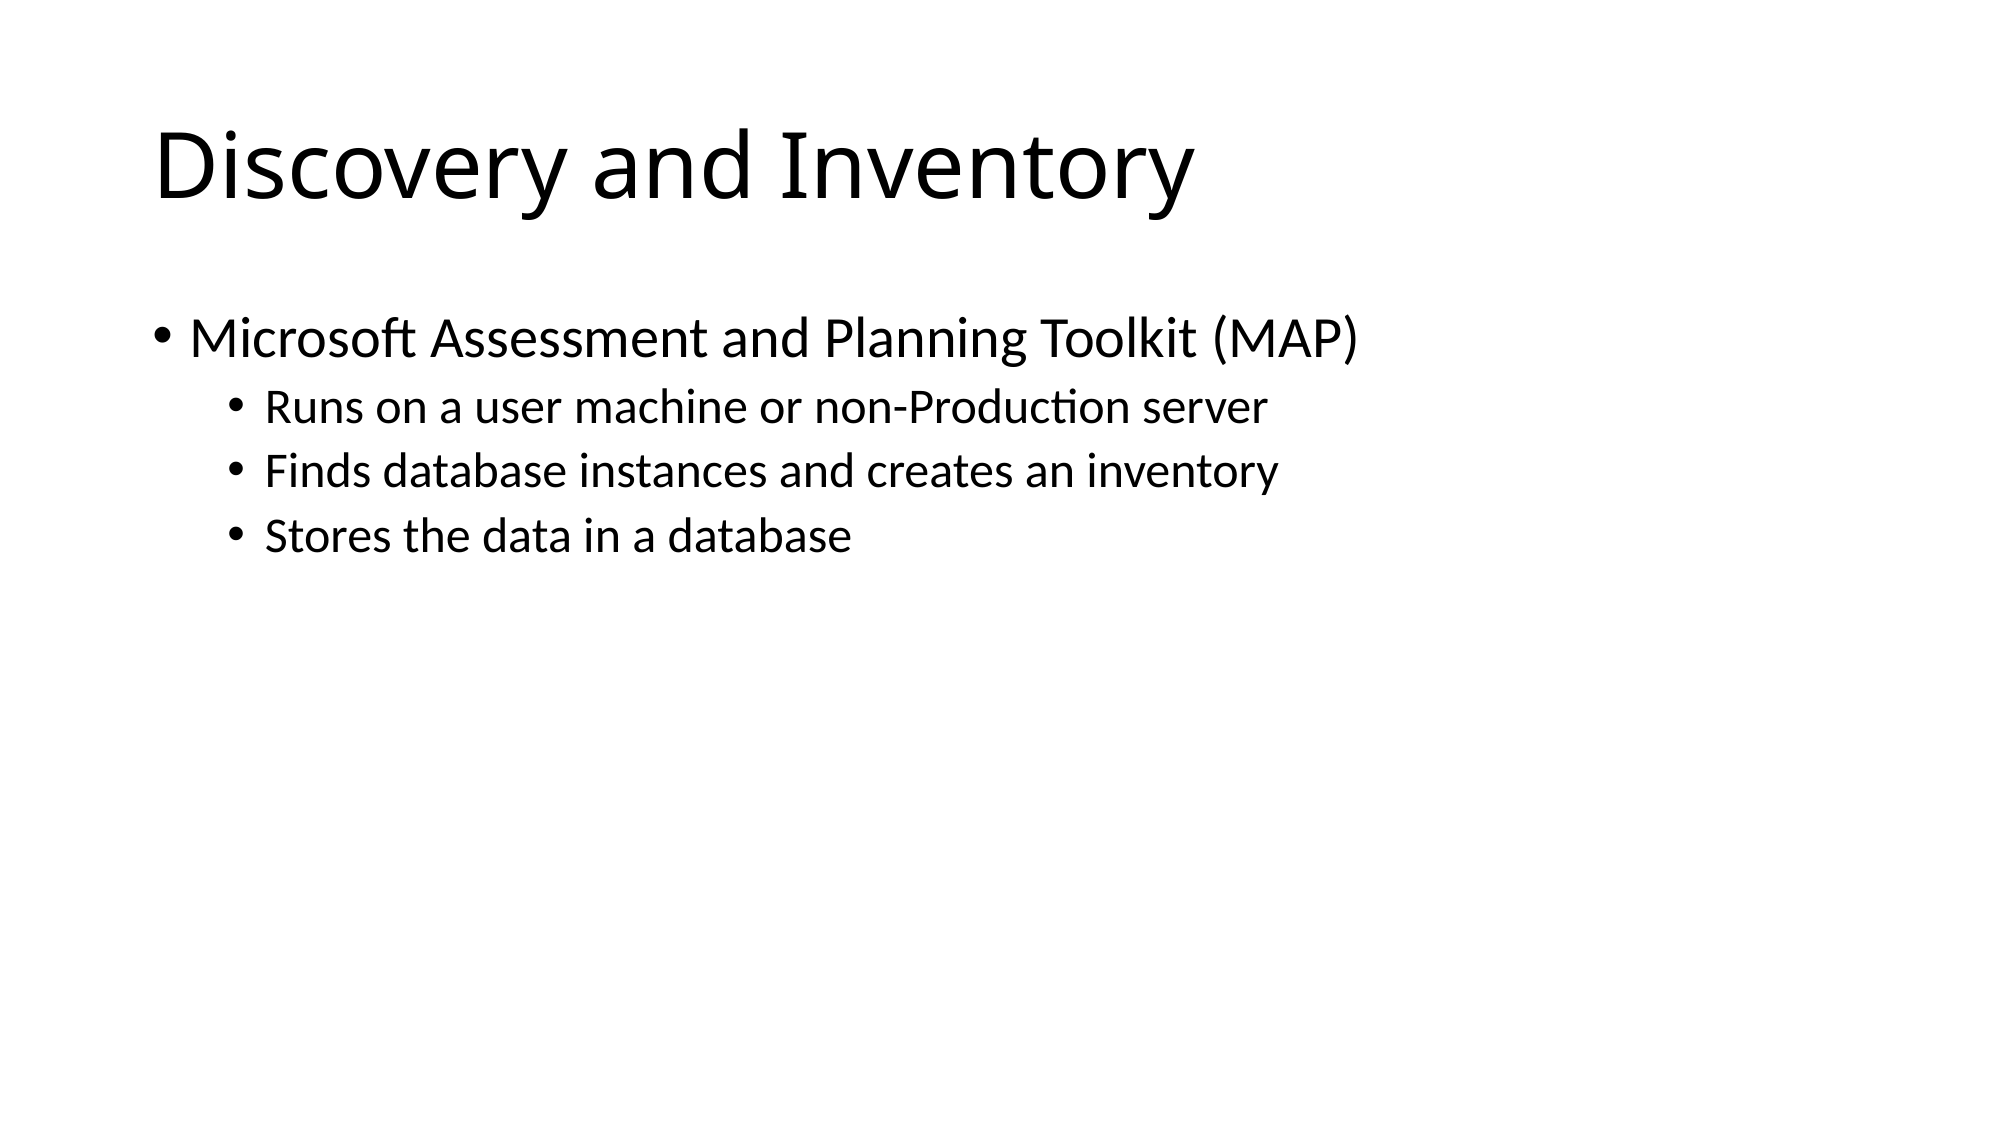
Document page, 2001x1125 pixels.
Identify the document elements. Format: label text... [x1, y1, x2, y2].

title Discovery and Inventory [137, 59, 1863, 278]
list Microsoft Assessment and Planning Toolkit (MAP) Runs on a user machine or non-Production server Finds database instances and creates an inventory Stores the data in a database [137, 299, 1863, 1014]
